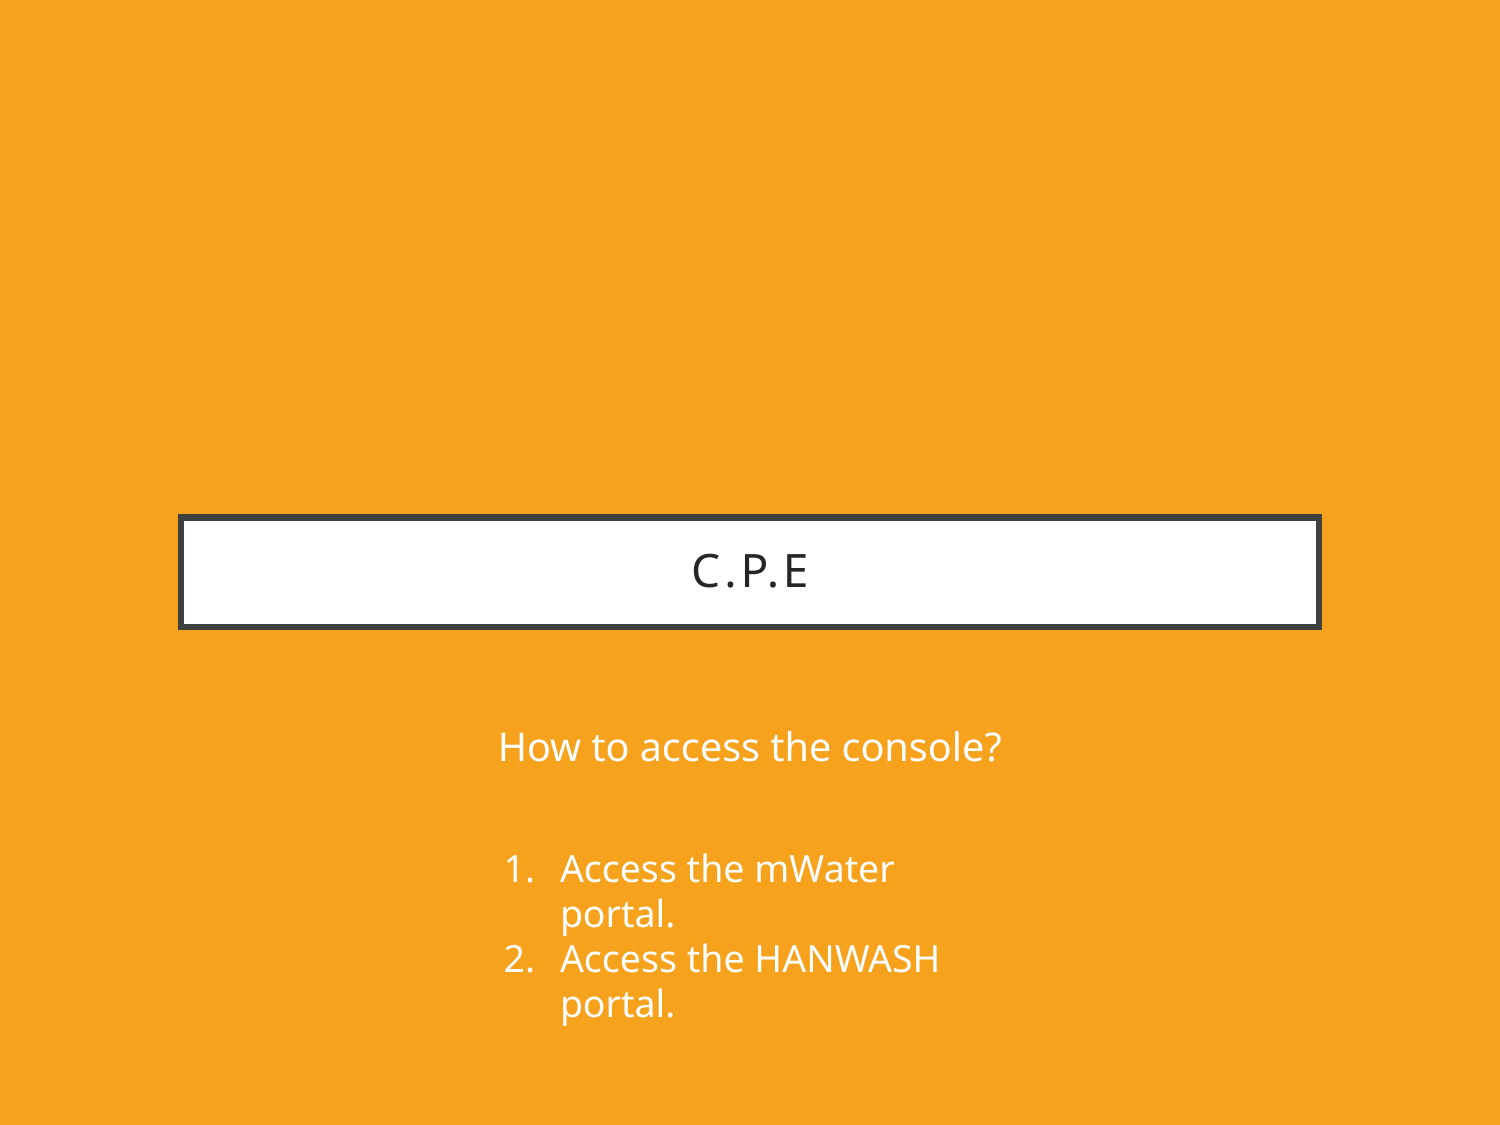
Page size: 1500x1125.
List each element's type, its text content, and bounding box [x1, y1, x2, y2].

list How to access the console? [331, 713, 1169, 807]
text_box Access the mWater portal. Access the HANWASH portal. [488, 837, 967, 1033]
title C.P.E [178, 514, 1322, 630]
